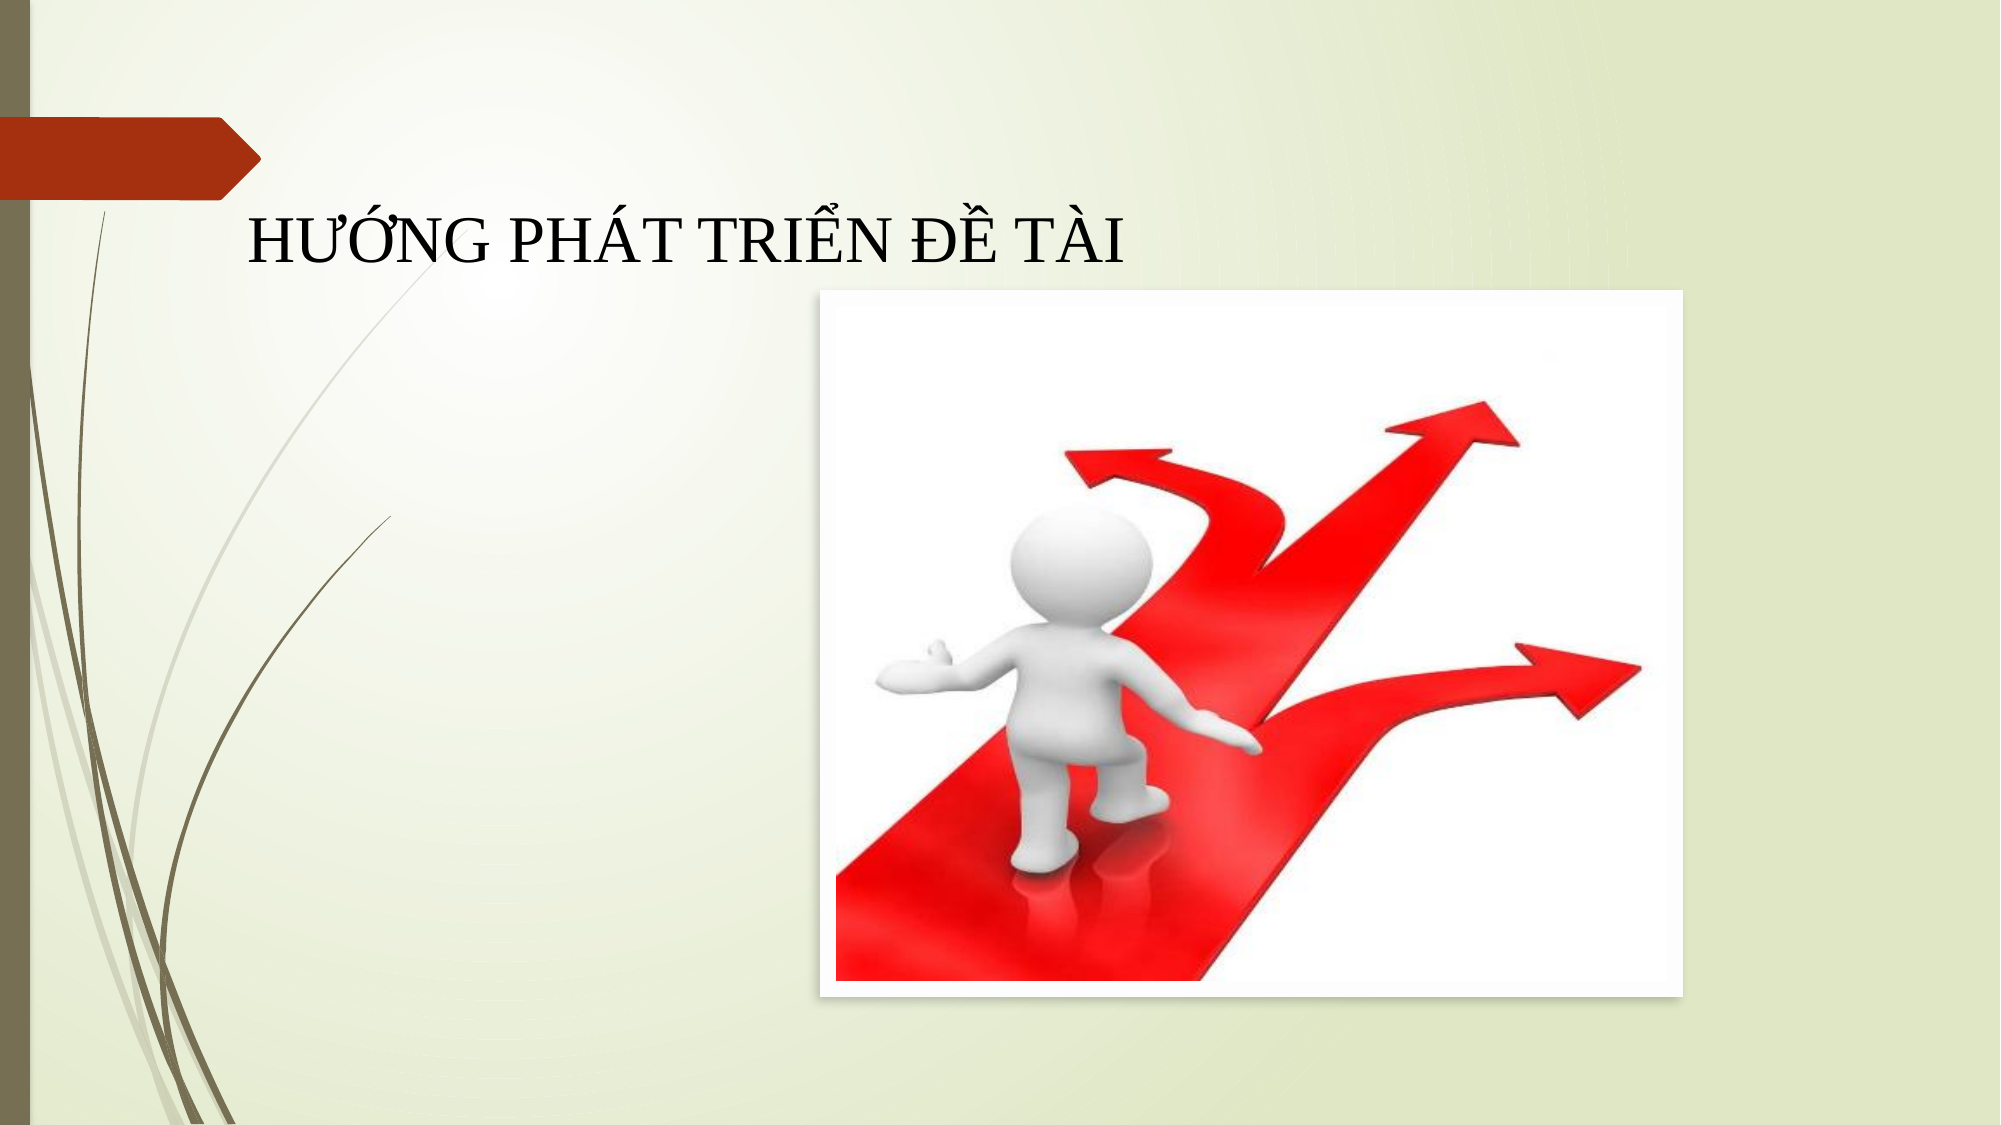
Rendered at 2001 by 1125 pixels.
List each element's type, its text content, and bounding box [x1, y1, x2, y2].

picture [835, 306, 1668, 982]
text_box HƯỚNG PHÁT TRIỂN ĐỀ TÀI [232, 187, 1236, 283]
